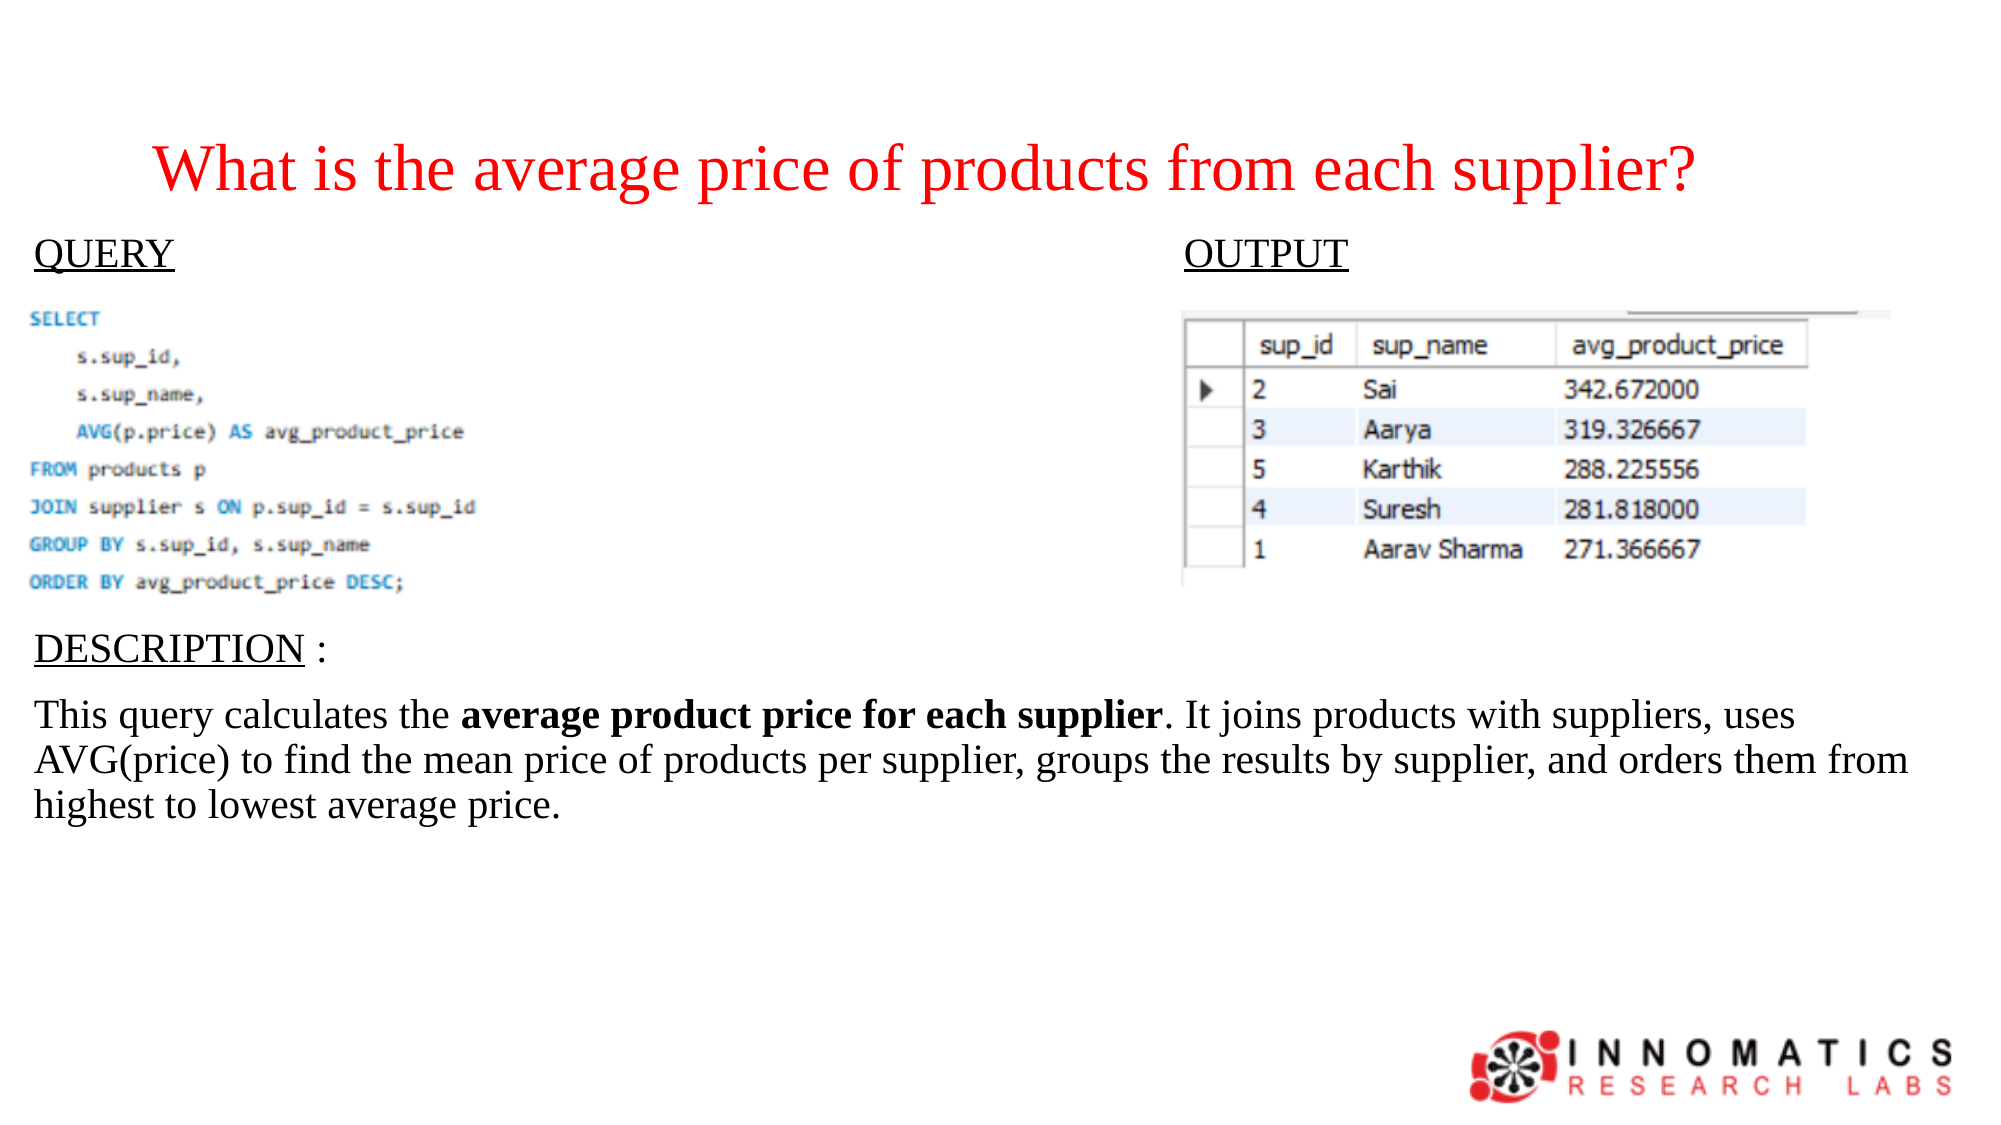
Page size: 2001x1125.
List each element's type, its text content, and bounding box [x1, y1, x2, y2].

picture [1181, 310, 1891, 588]
picture [1445, 1014, 1975, 1125]
title What is the average price of products from each supplier? [137, 59, 1863, 223]
picture [20, 299, 524, 599]
list OUTPUT [1149, 223, 2000, 1014]
list QUERY DESCRIPTION : This query calculates the average product price for each supplier. It joins products with suppliers, uses AVG(price) to find the mean price of products per supplier, groups the results by supplier, and orders them from highest to lowest average price. [0, 223, 1149, 1014]
